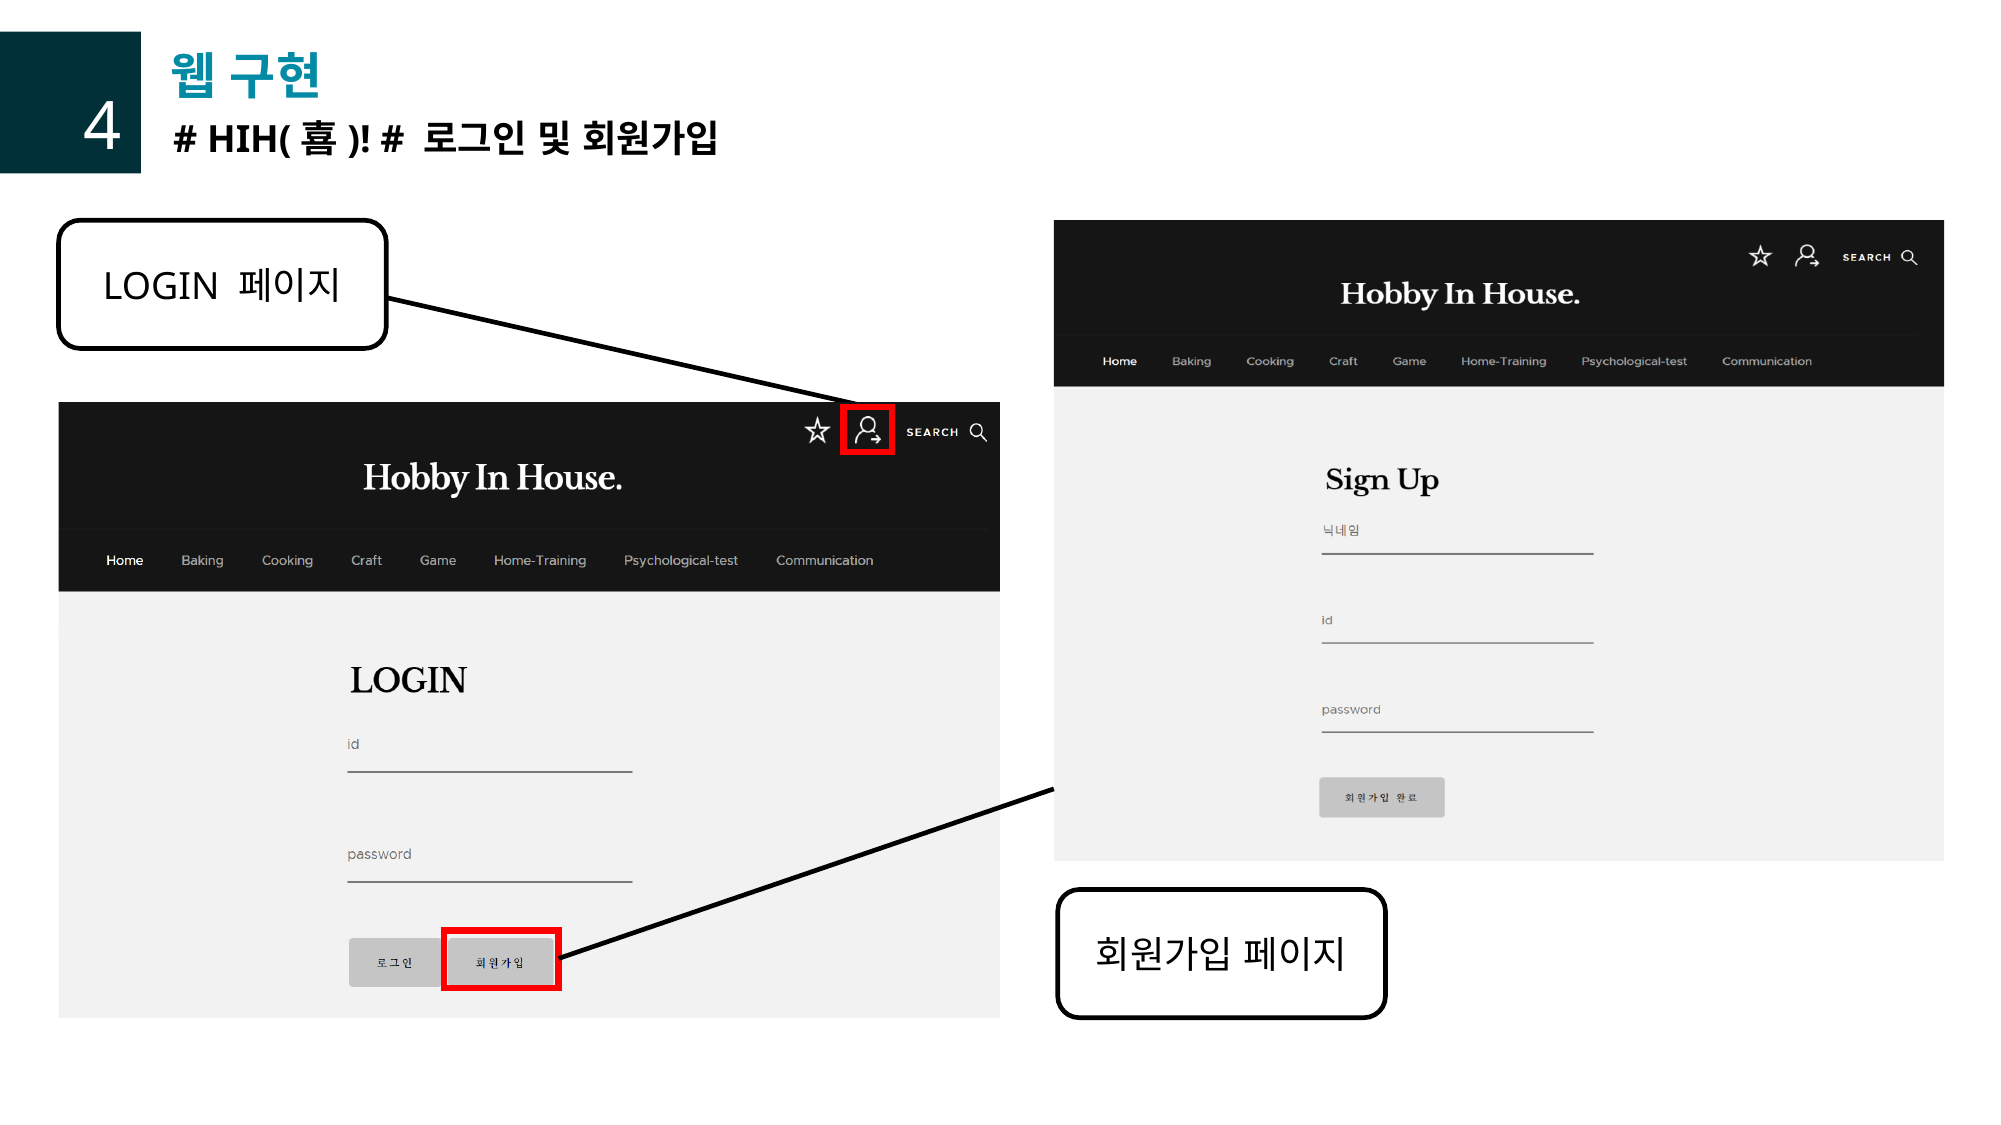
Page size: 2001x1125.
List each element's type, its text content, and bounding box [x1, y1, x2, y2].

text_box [558, 788, 1054, 959]
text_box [58, 402, 1000, 1018]
text_box 회원가입 페이지 [1056, 888, 1387, 1019]
text_box LOGIN 페이지 [57, 219, 388, 350]
text_box [0, 31, 142, 174]
picture [1053, 220, 1945, 861]
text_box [345, 288, 868, 402]
text_box 4 [68, 75, 137, 171]
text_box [149, 37, 745, 168]
